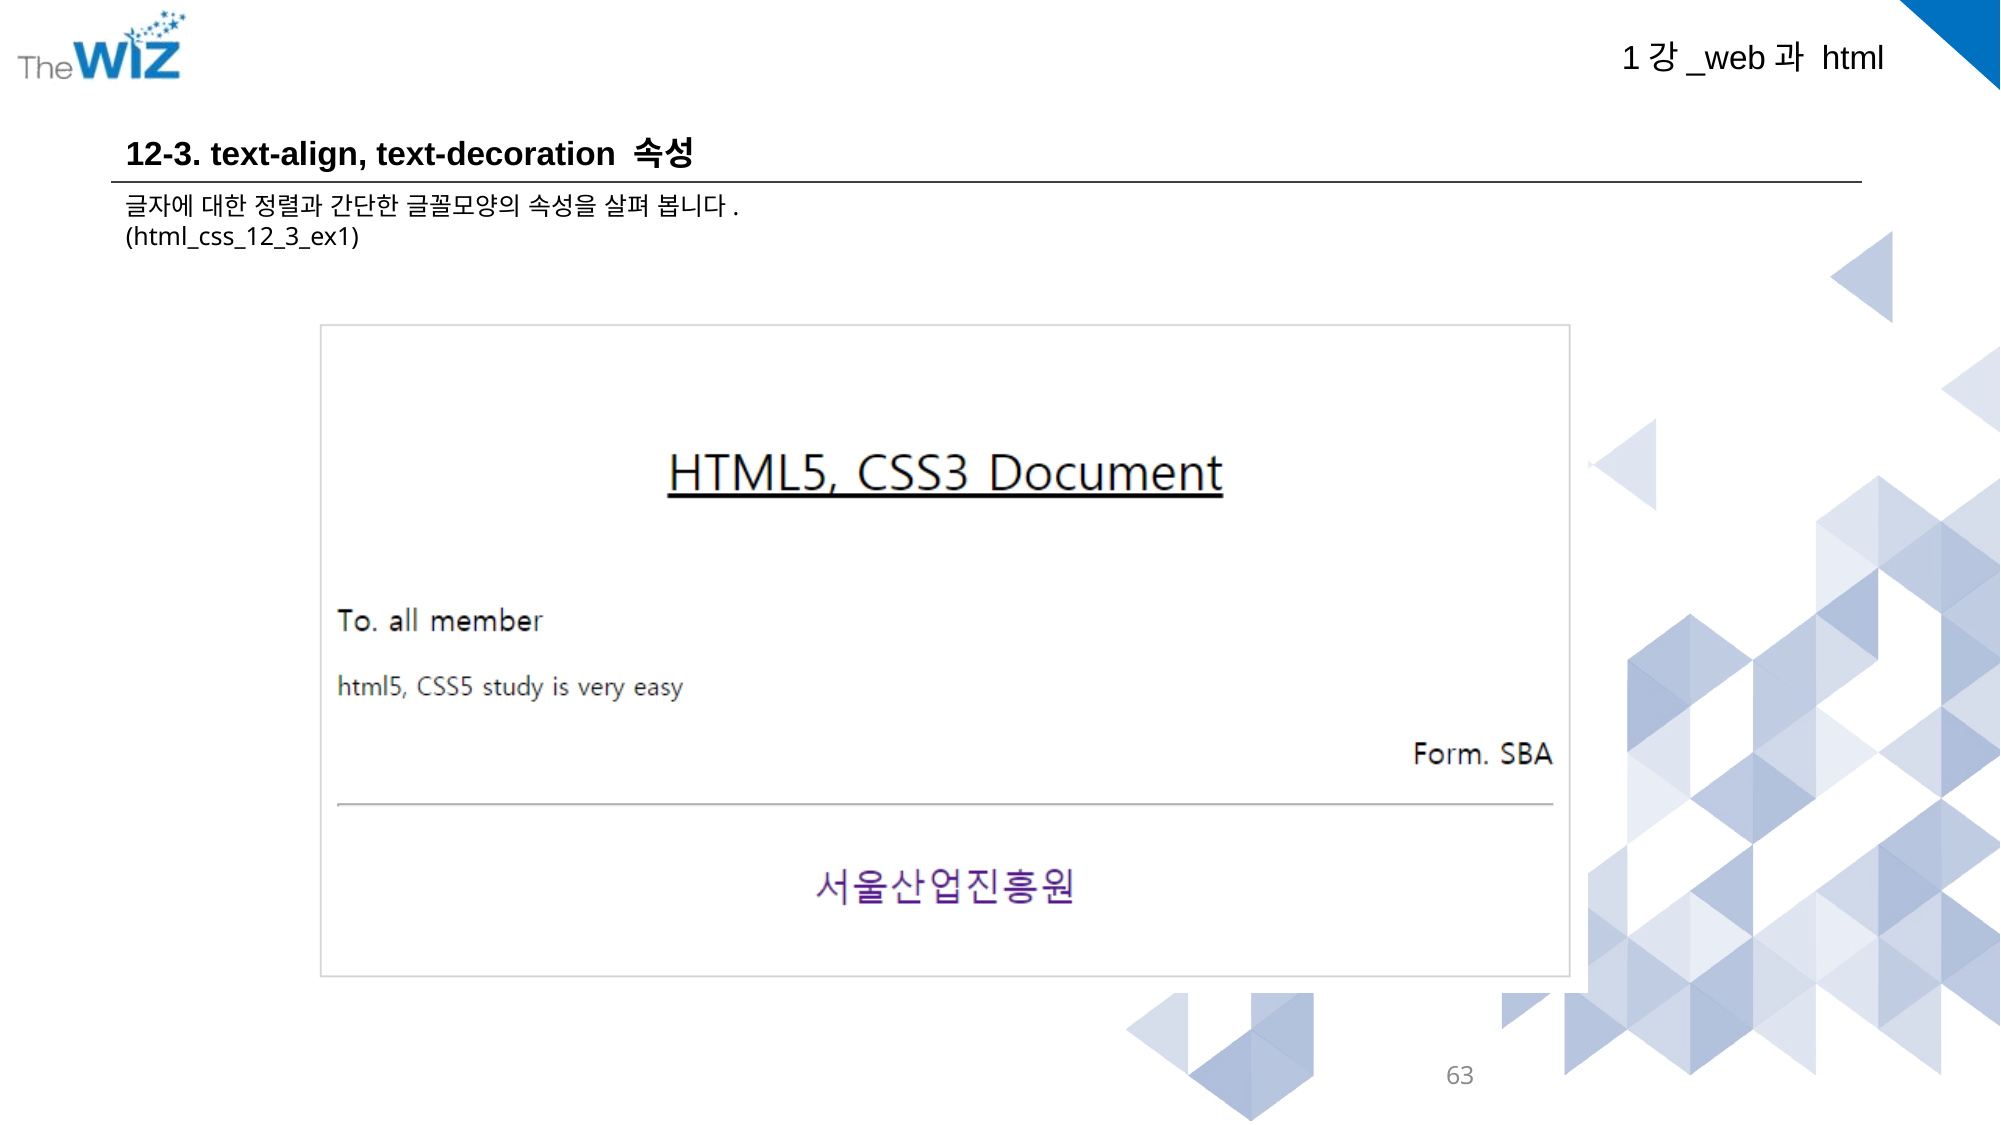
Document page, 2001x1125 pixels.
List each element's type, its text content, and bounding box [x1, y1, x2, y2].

picture [0, 0, 215, 90]
picture [300, 312, 1588, 993]
slide_number 63 [1039, 1046, 1490, 1107]
text_box 글자에 대한 정렬과 간단한 글꼴모양의 속성을 살펴 봅니다. (html_css_12_3_ex1) [111, 183, 1863, 258]
text_box 12-3. text-align, text-decoration 속성 [111, 124, 1863, 180]
